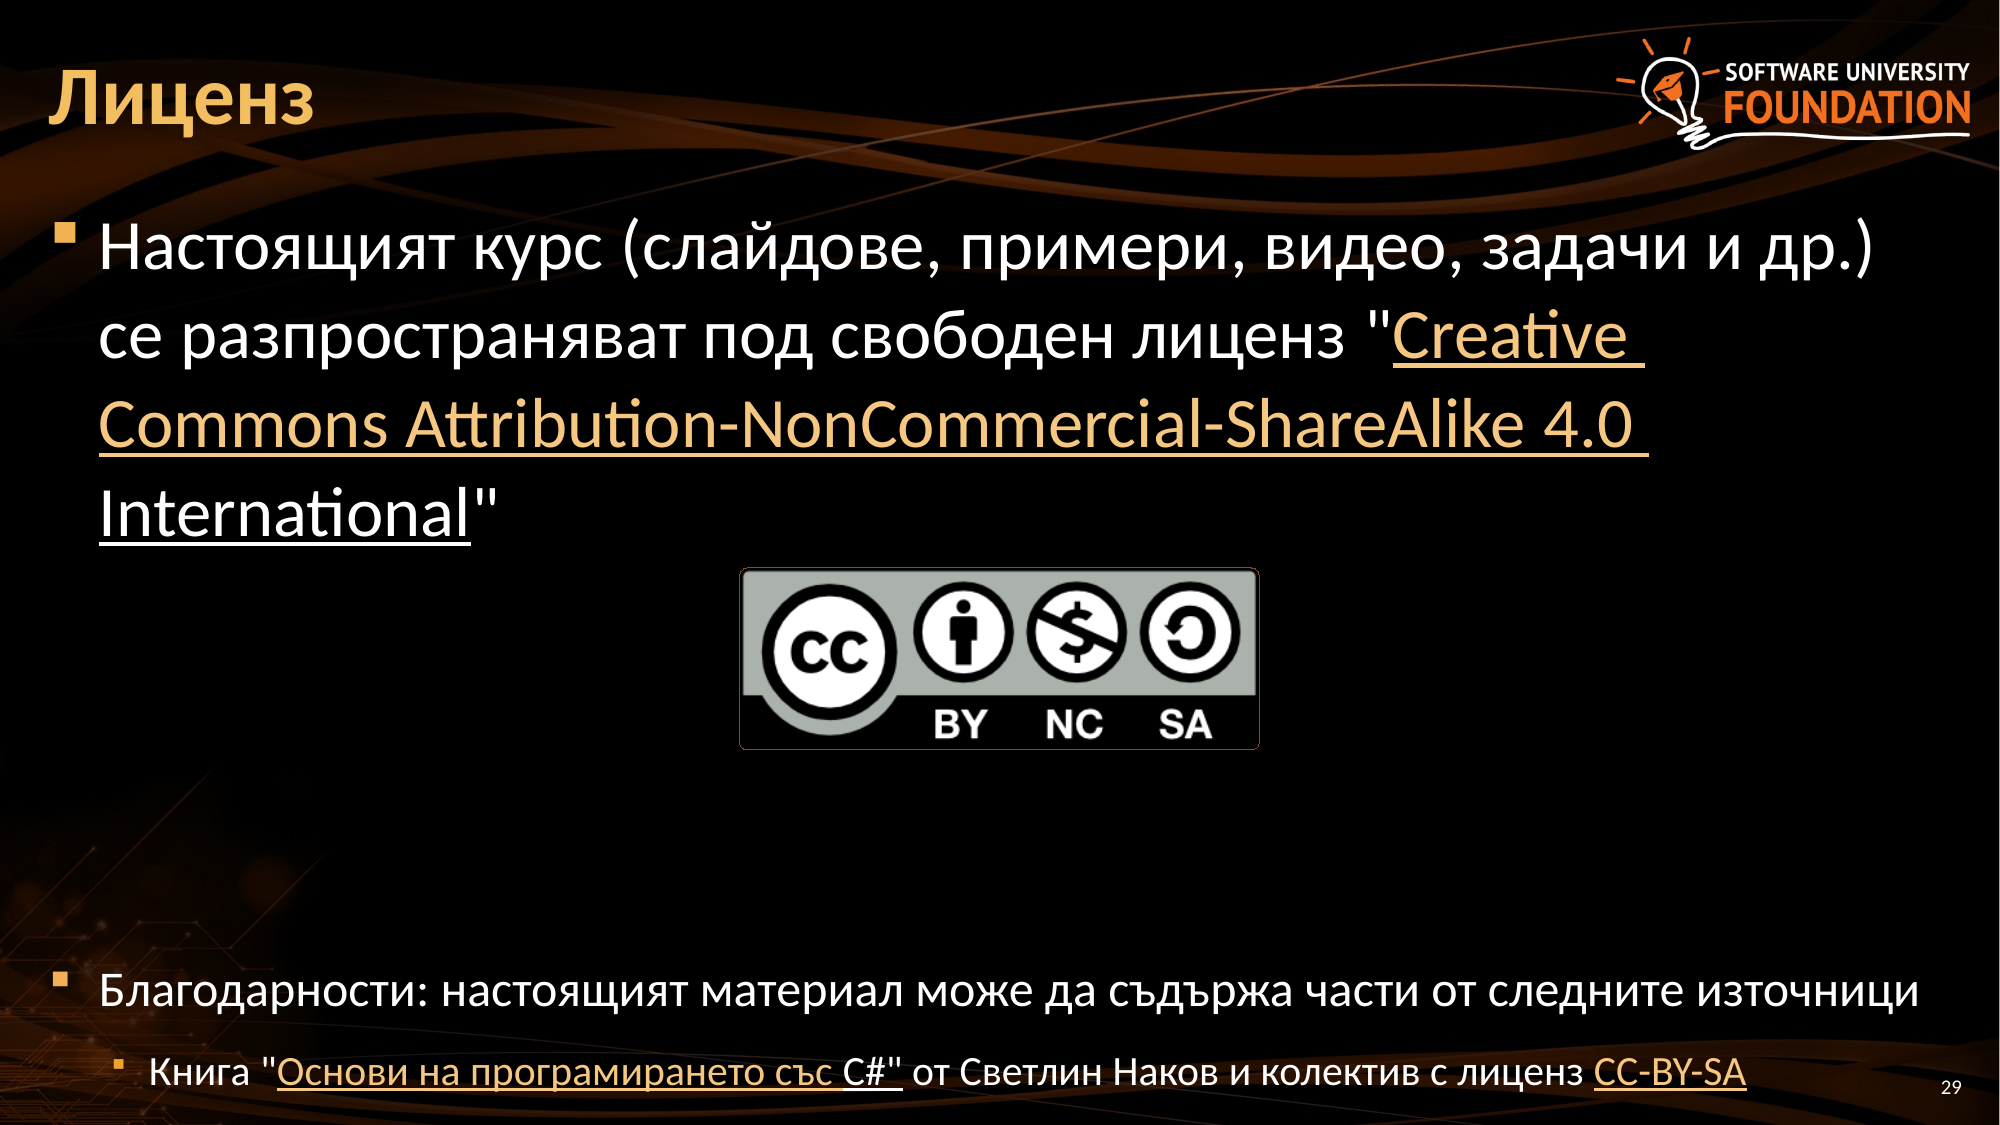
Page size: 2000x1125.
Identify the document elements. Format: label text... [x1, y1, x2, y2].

title Лиценз [30, 6, 1602, 189]
picture [0, 0, 2000, 1125]
list Настоящият курс (слайдове, примери, видео, задачи и др.) се разпространяват под свободен лиценз "Creative Commons Attribution-NonCommercial-ShareAlike 4.0 International" Благодарности: настоящият материал може да съдържа части от следните източници Книга "Основи на програмирането със C#" от Светлин Наков и колектив с лиценз CC-BY-SA [31, 188, 1968, 1103]
